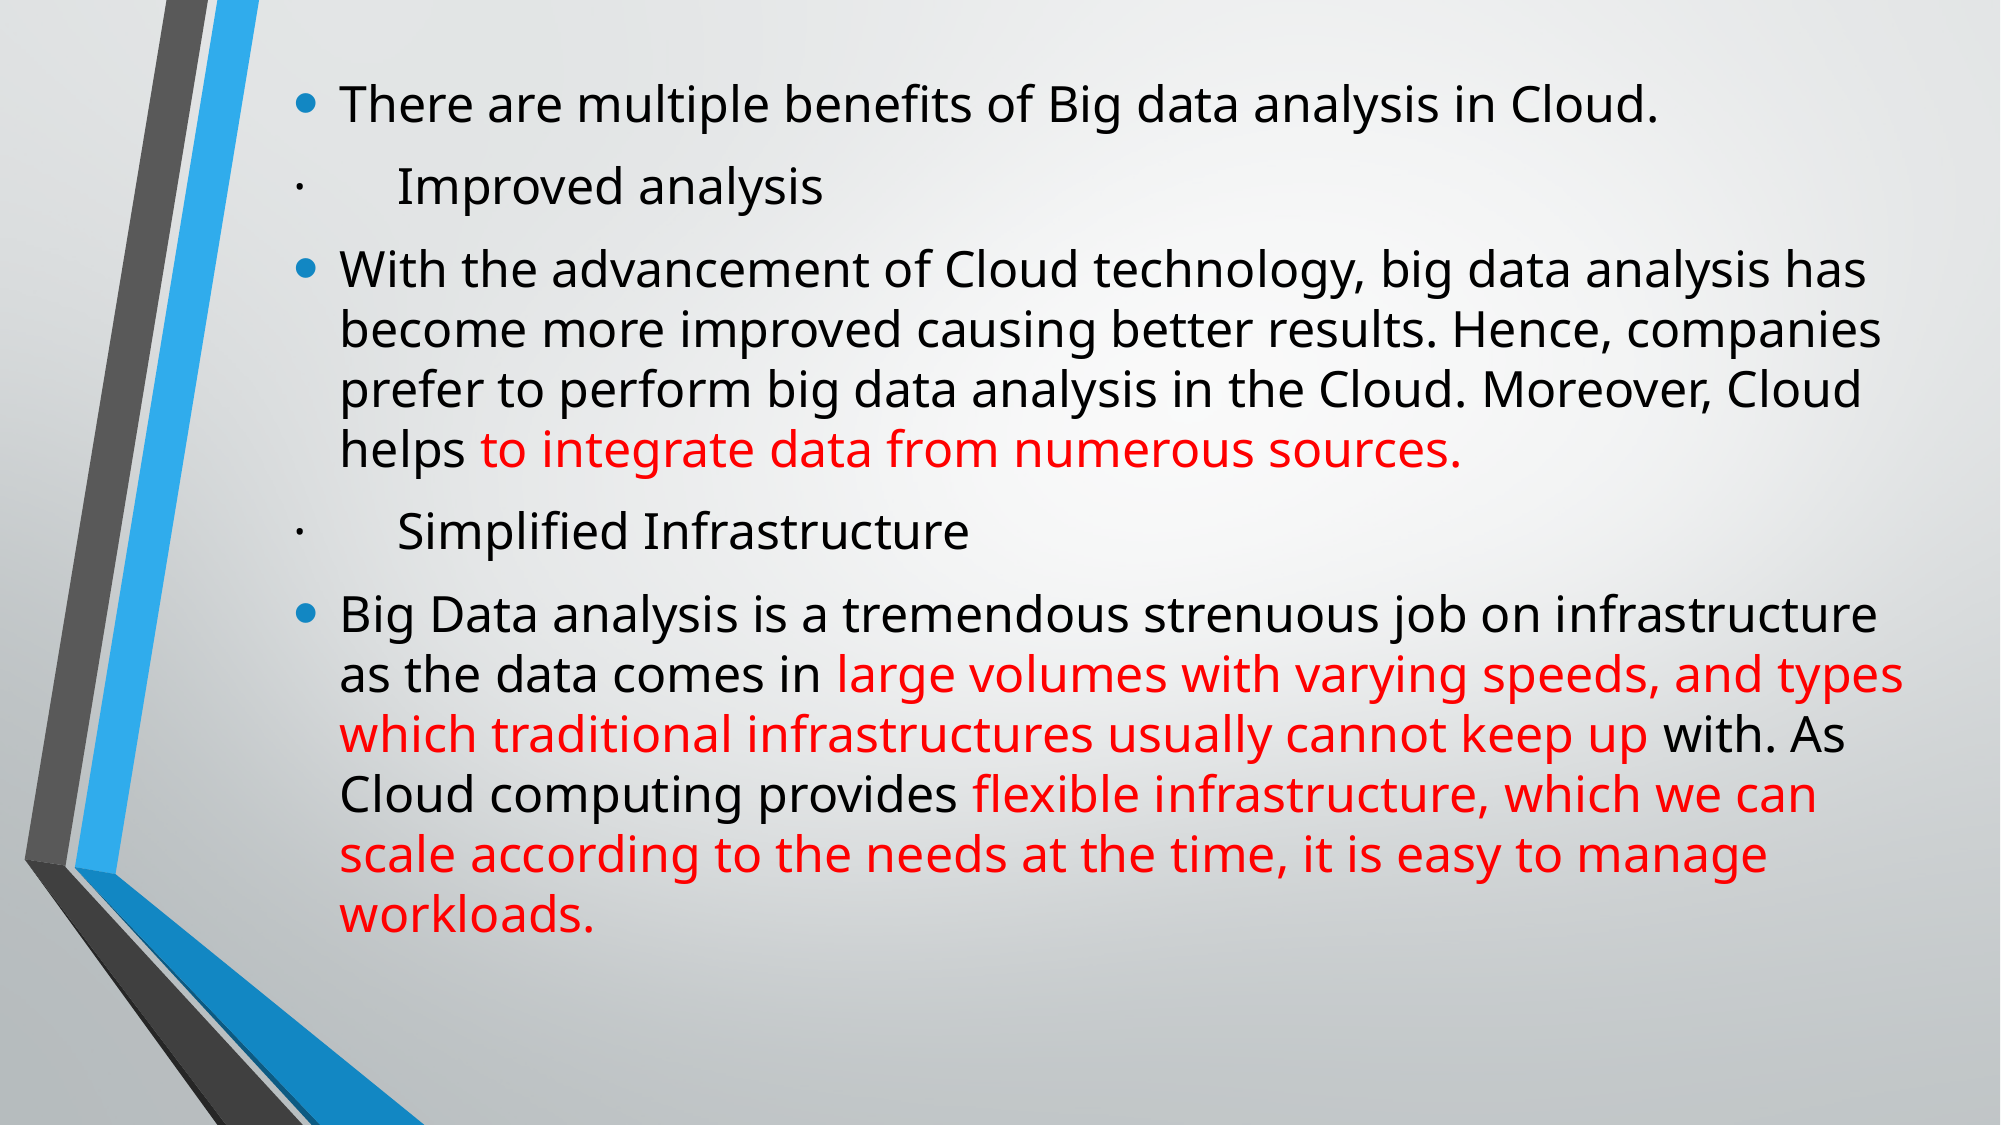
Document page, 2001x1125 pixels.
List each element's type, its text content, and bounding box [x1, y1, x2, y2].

list There are multiple benefits of Big data analysis in Cloud. · Improved analysis With the advancement of Cloud technology, big data analysis has become more improved causing better results. Hence, companies prefer to perform big data analysis in the Cloud. Moreover, Cloud helps to integrate data from numerous sources. · Simplified Infrastructure Big Data analysis is a tremendous strenuous job on infrastructure as the data comes in large volumes with varying speeds, and types which traditional infrastructures usually cannot keep up with. As Cloud computing provides flexible infrastructure, which we can scale according to the needs at the time, it is easy to manage workloads. [278, 59, 1922, 1039]
